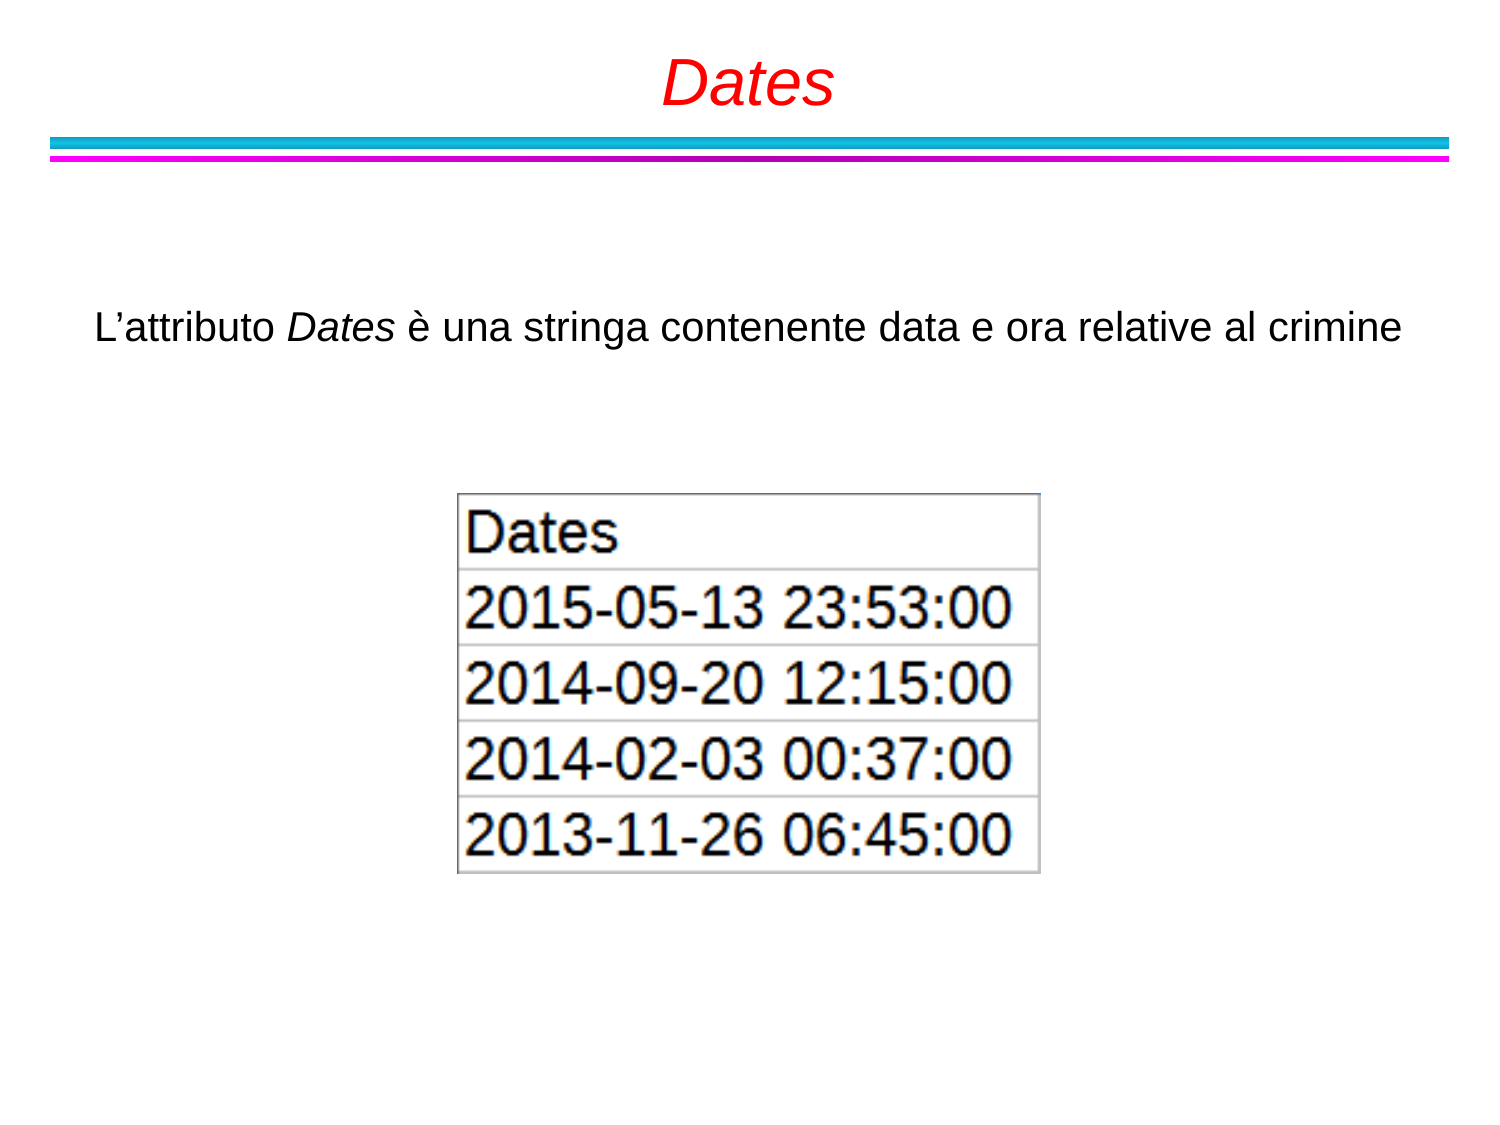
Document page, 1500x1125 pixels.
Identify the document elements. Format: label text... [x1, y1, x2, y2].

picture [456, 493, 1041, 874]
text_box Dates [48, 31, 1450, 127]
text_box L’attributo Dates è una stringa contenente data e ora relative al crimine [79, 292, 1419, 358]
